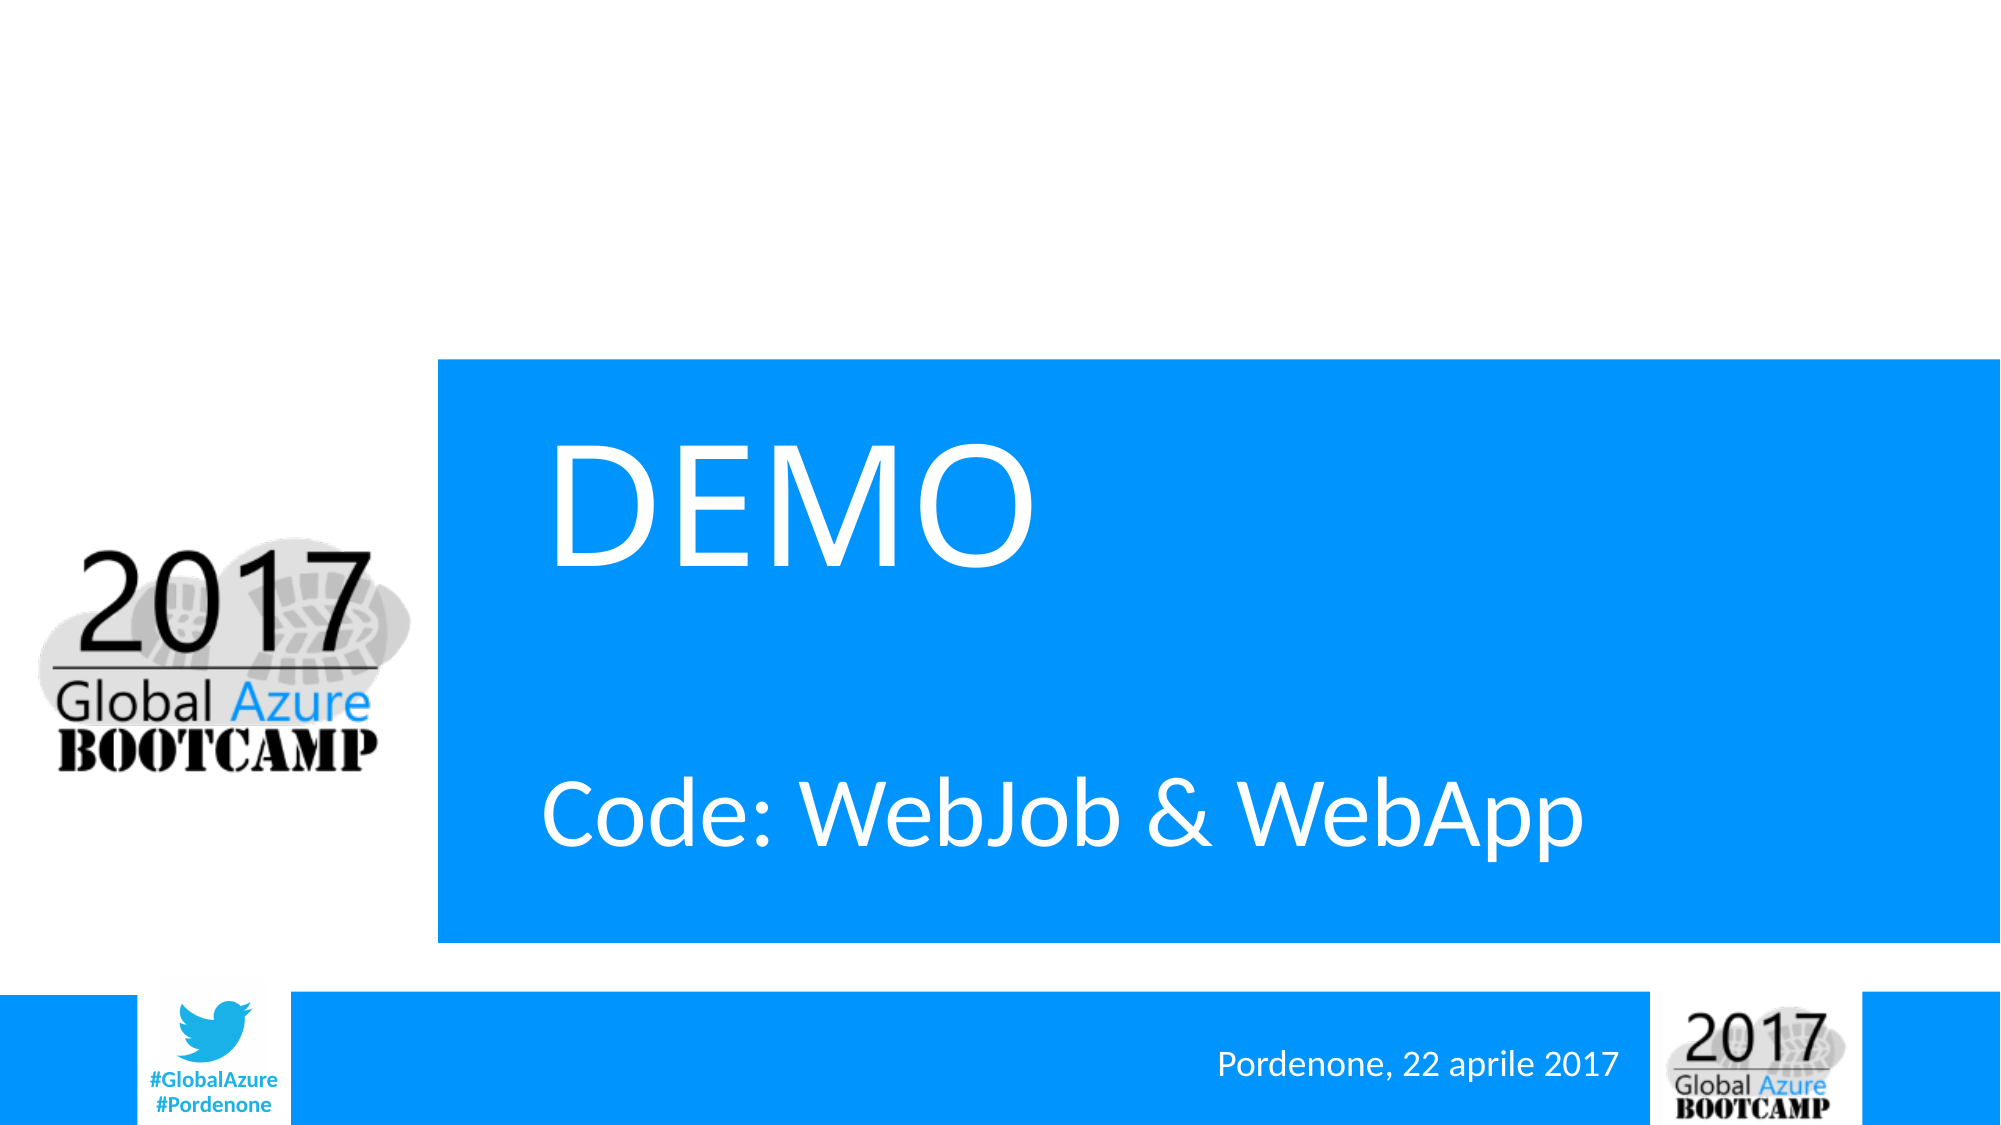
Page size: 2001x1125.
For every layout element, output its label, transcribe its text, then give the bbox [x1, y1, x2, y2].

title DEMO [526, 413, 1912, 749]
list Code: WebJob & WebApp [526, 752, 1912, 886]
picture [161, 978, 268, 1085]
picture [1662, 998, 1850, 1125]
picture [28, 519, 419, 784]
